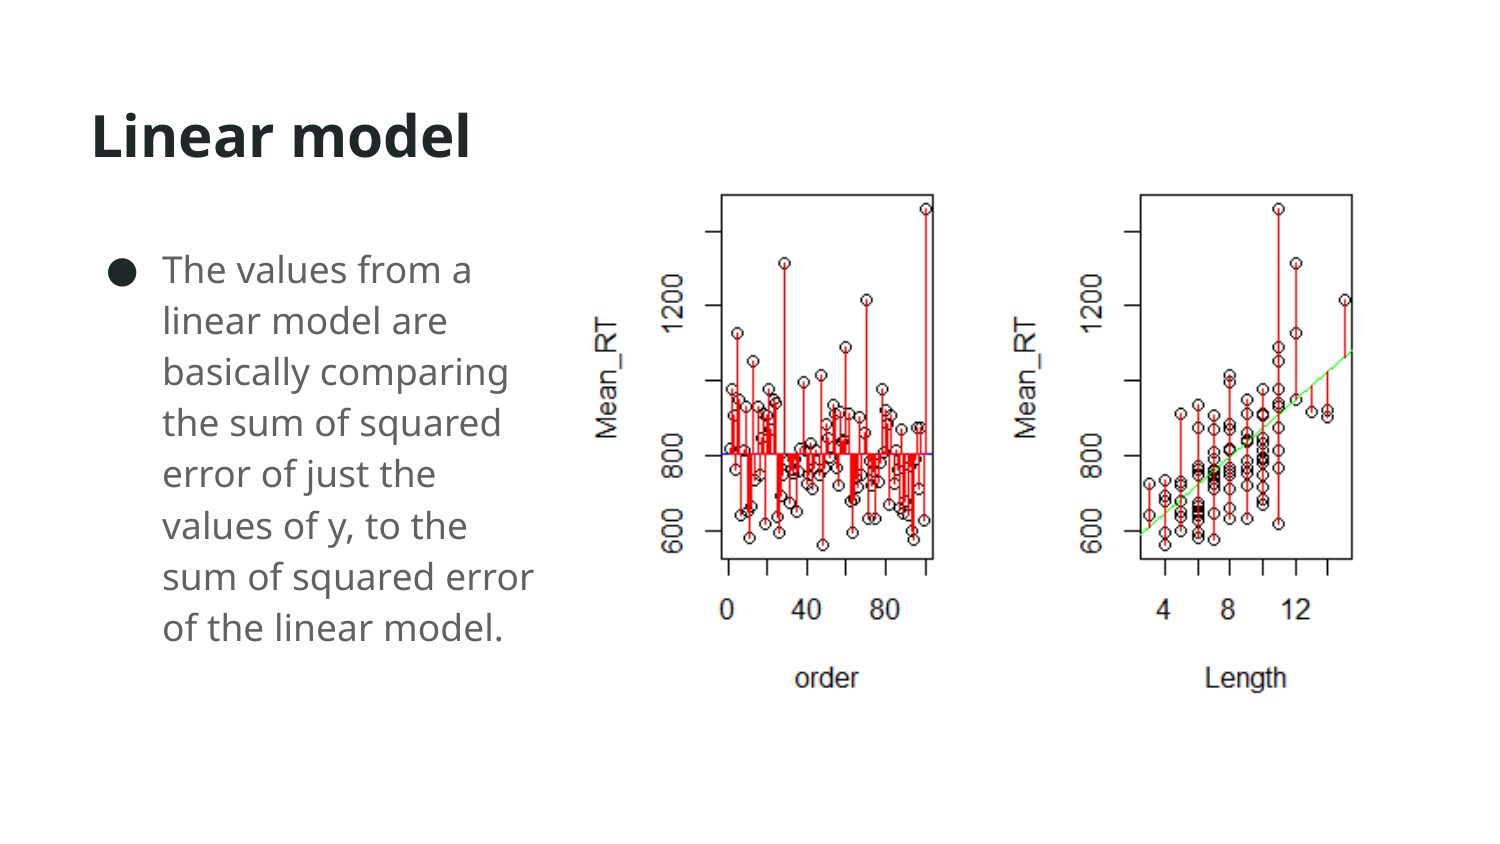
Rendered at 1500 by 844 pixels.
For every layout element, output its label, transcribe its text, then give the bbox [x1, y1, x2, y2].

list The values from a linear model are basically comparing the sum of squared error of just the values of y, to the sum of squared error of the linear model. [75, 231, 569, 657]
title Linear model [75, 33, 569, 177]
picture [585, 58, 1424, 730]
